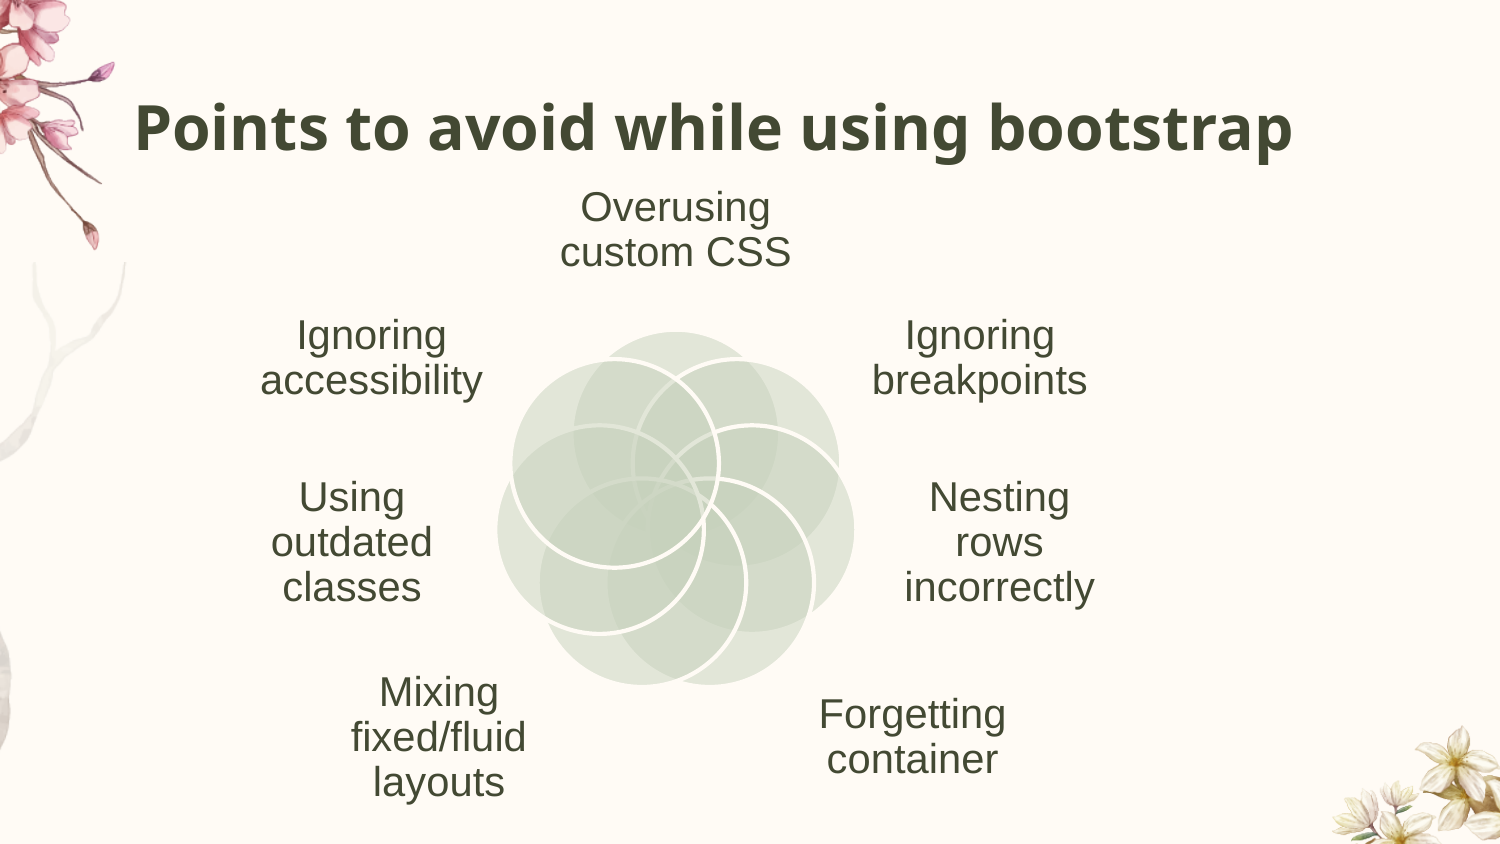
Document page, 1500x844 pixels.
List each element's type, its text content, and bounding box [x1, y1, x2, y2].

picture [0, 0, 186, 844]
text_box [170, 166, 1181, 807]
picture [1294, 703, 1500, 844]
title Points to avoid while using bootstrap [118, 72, 1382, 167]
